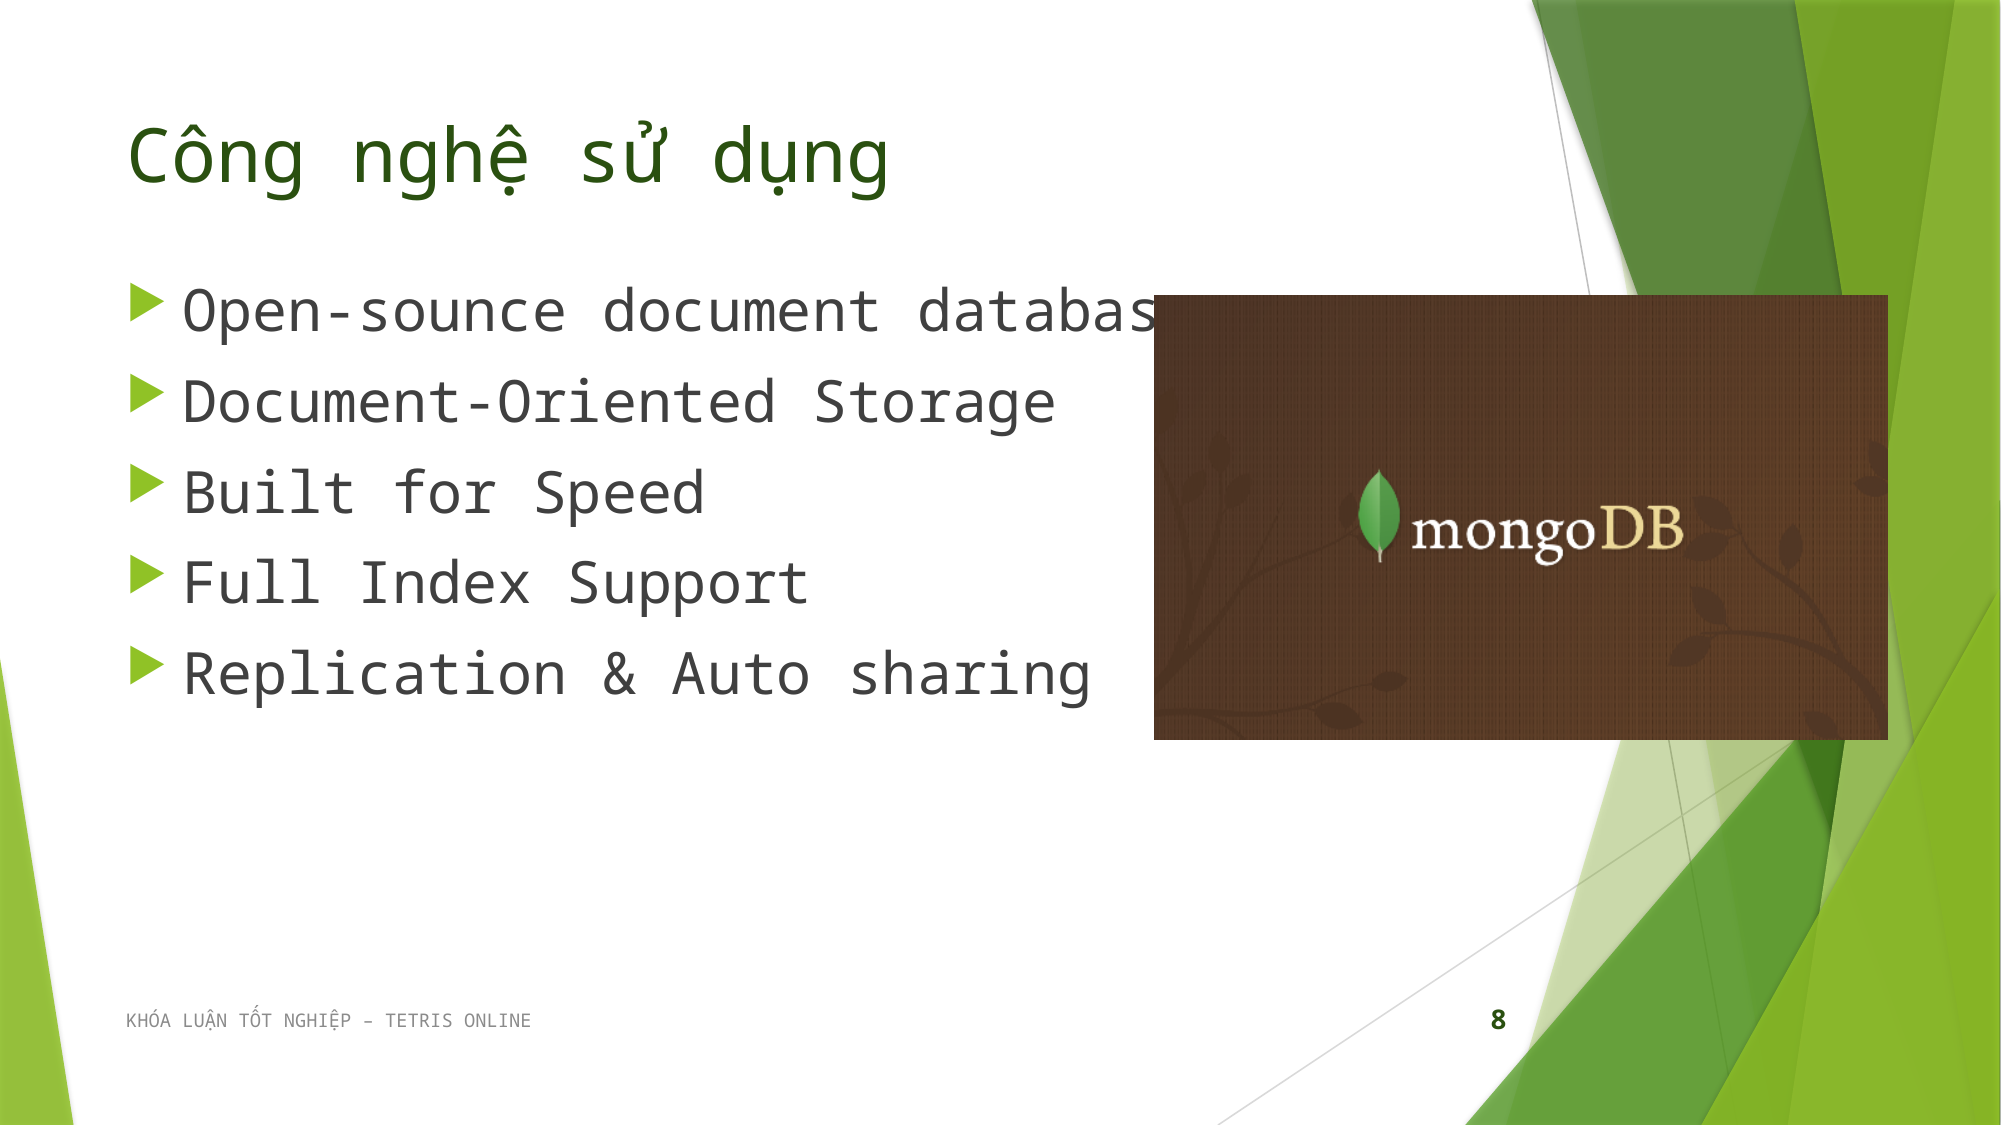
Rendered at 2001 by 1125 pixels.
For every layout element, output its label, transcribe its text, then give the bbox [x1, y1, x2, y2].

footer KHÓA LUẬN TỐT NGHIỆP – TETRIS ONLINE [111, 992, 1145, 1051]
title Công nghệ sử dụng [111, 99, 1522, 251]
picture [1154, 294, 1889, 740]
slide_number 8 [1409, 992, 1522, 1051]
list Open-sounce document database Document-Oriented Storage Built for Speed Full Index Support Replication & Auto sharing [111, 265, 1522, 992]
